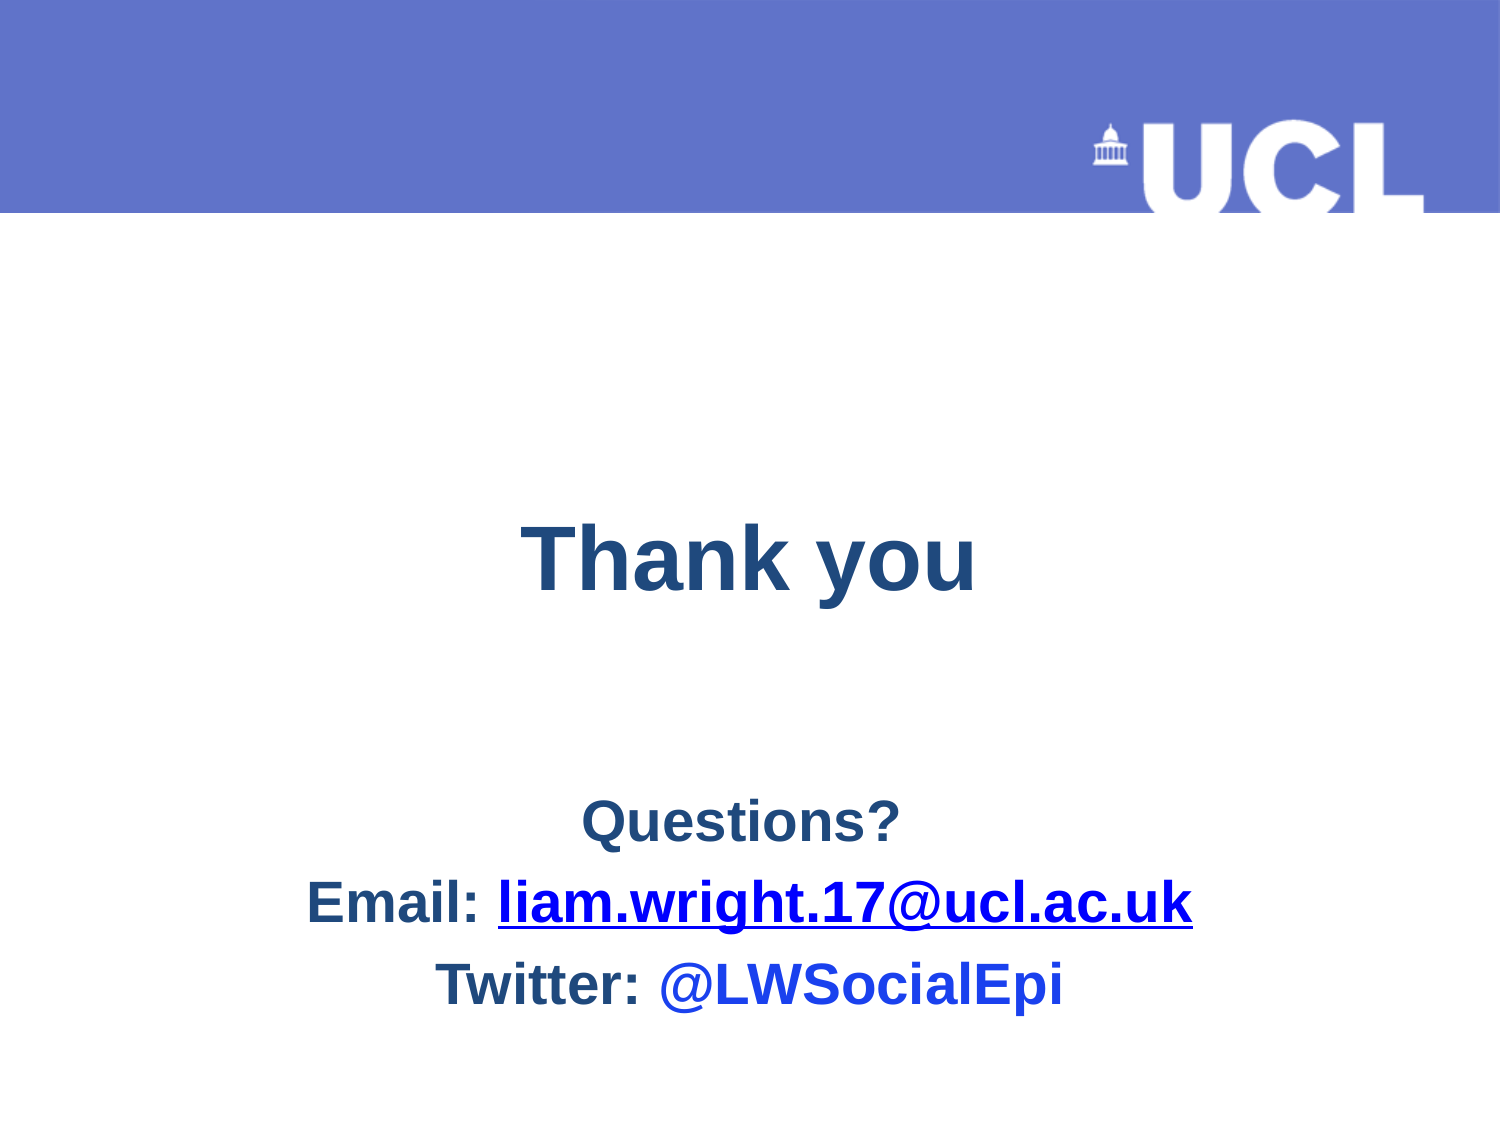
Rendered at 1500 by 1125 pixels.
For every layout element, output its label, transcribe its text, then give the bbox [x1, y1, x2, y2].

subtitle Questions? Email: liam.wright.17@ucl.ac.uk Twitter: @LWSocialEpi [53, 775, 1447, 905]
title Thank you [53, 491, 1447, 646]
